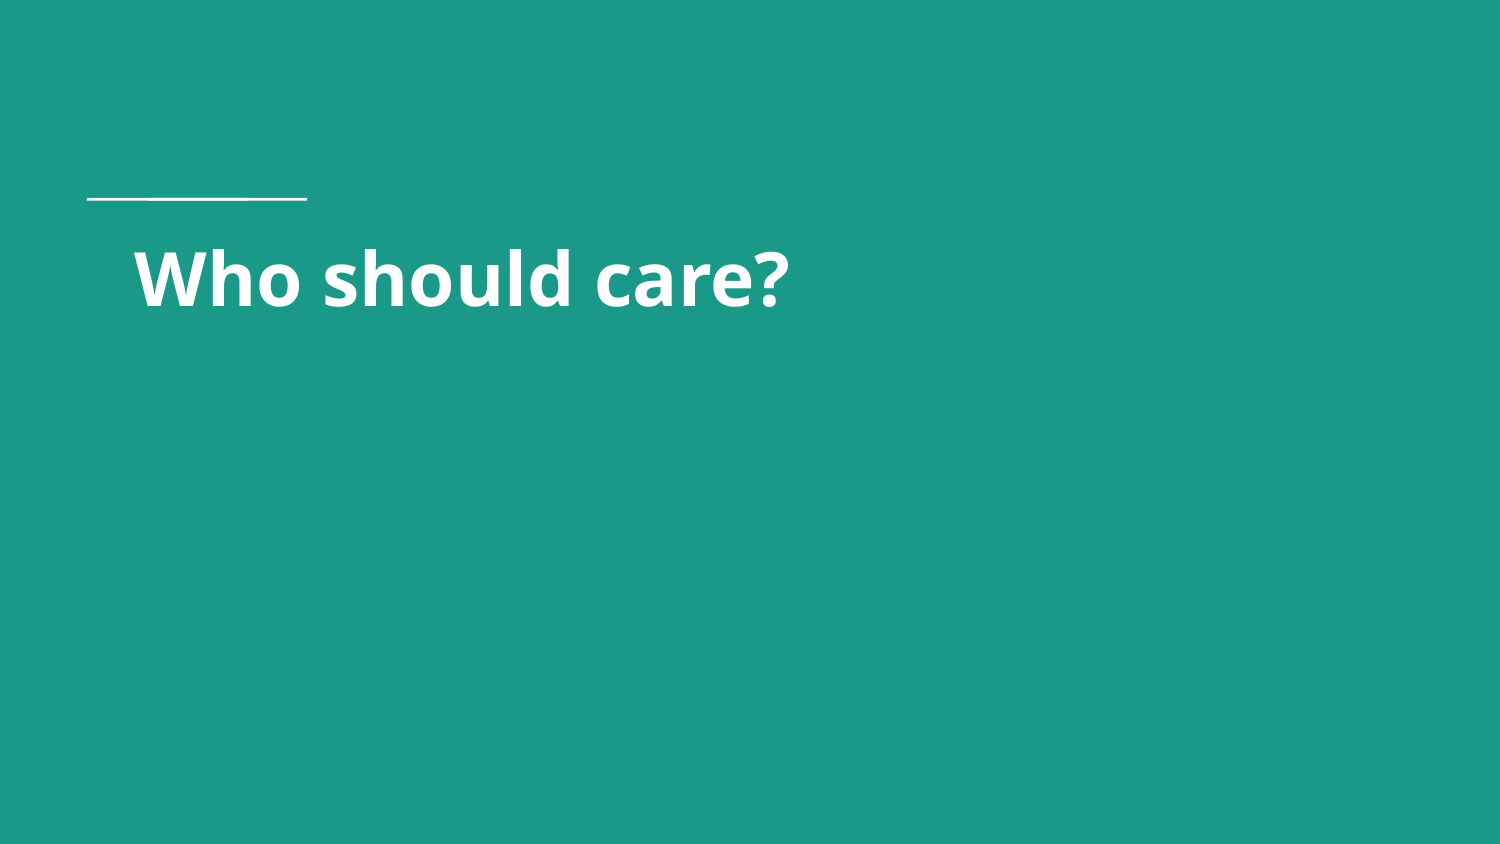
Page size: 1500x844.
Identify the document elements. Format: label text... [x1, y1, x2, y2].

title Who should care? [119, 216, 1381, 466]
